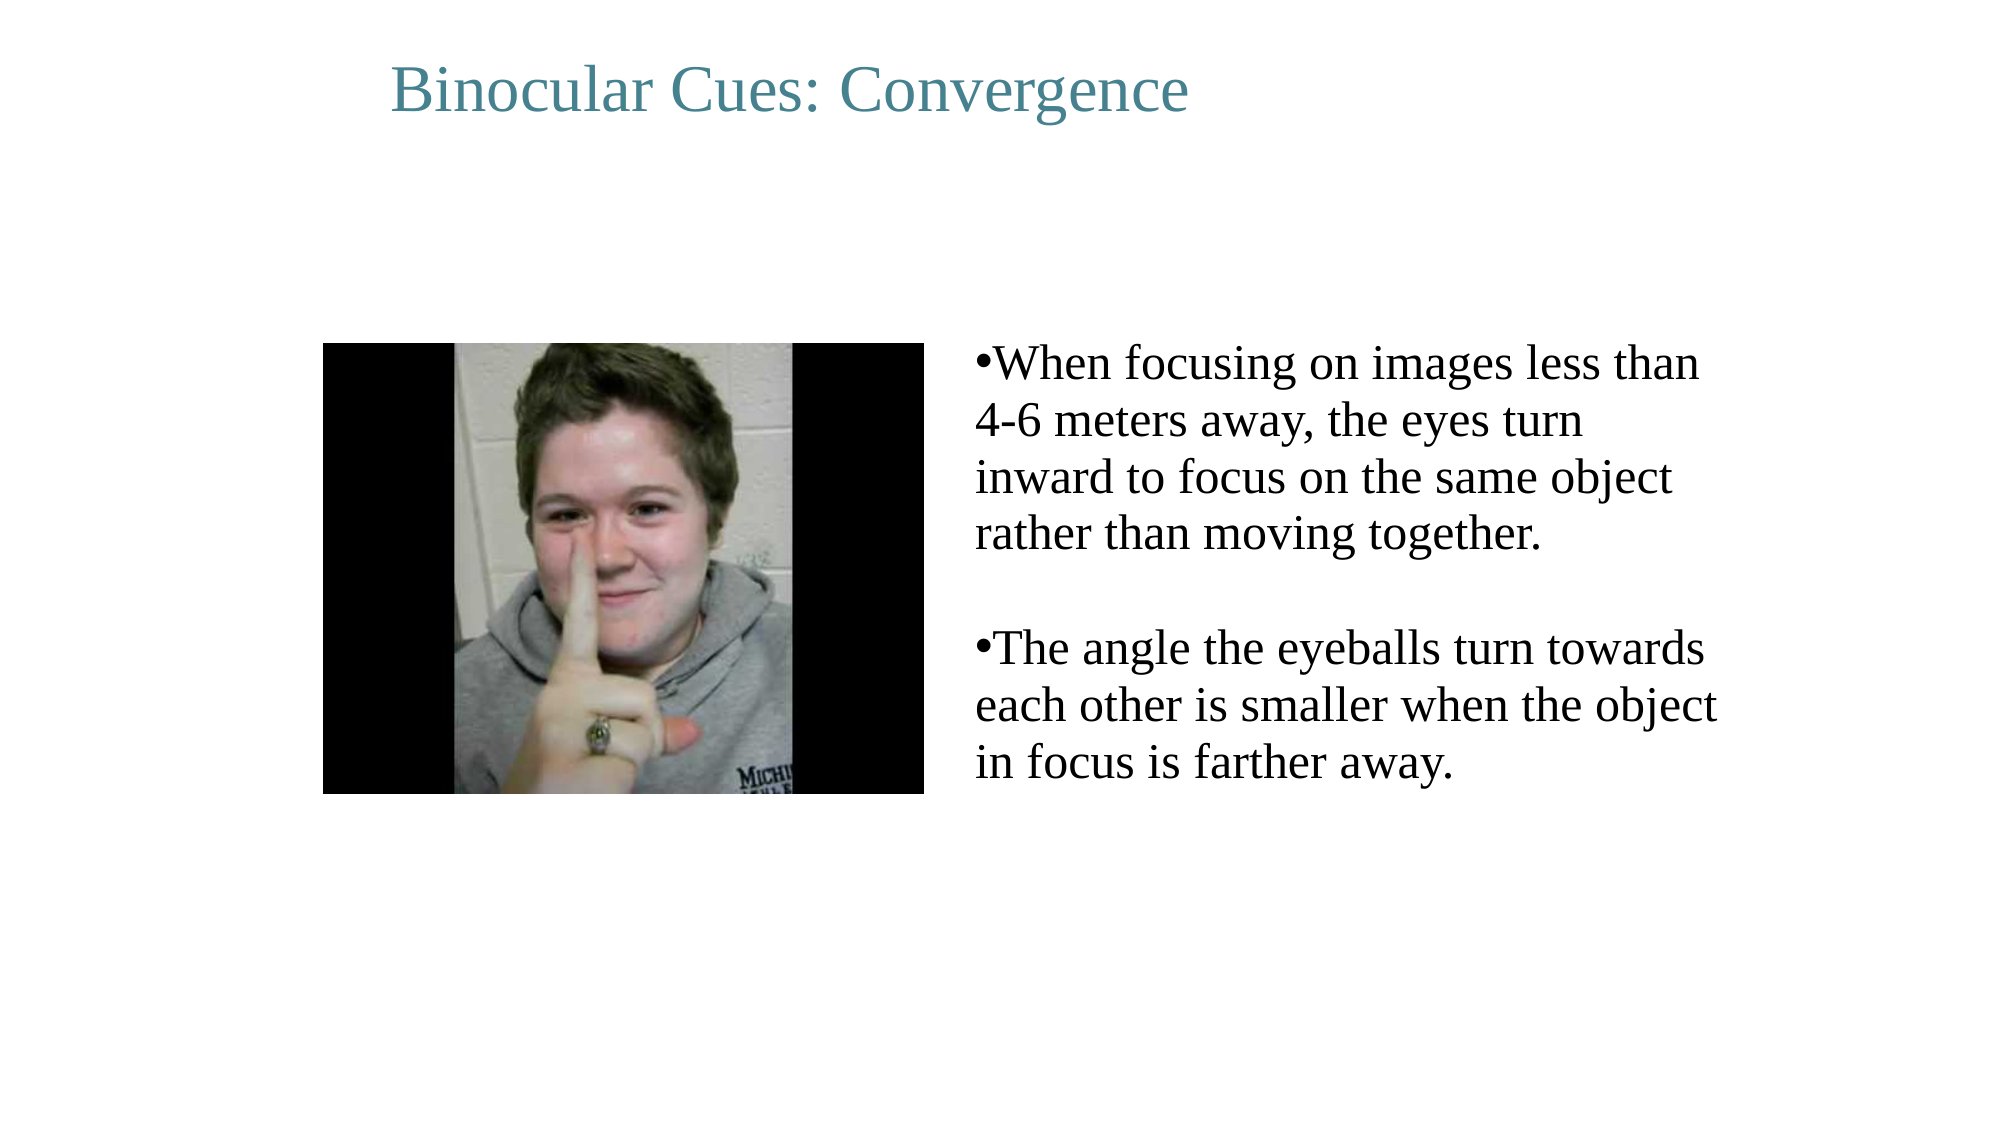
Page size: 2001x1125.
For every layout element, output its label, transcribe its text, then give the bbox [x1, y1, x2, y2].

text_box Binocular Cues: Convergence [390, 50, 1639, 127]
picture [323, 343, 924, 794]
text_box When focusing on images less than 4-6 meters away, the eyes turn inward to focus on the same object rather than moving together. The angle the eyeballs turn towards each other is smaller when the object in focus is farther away. [974, 333, 1728, 790]
